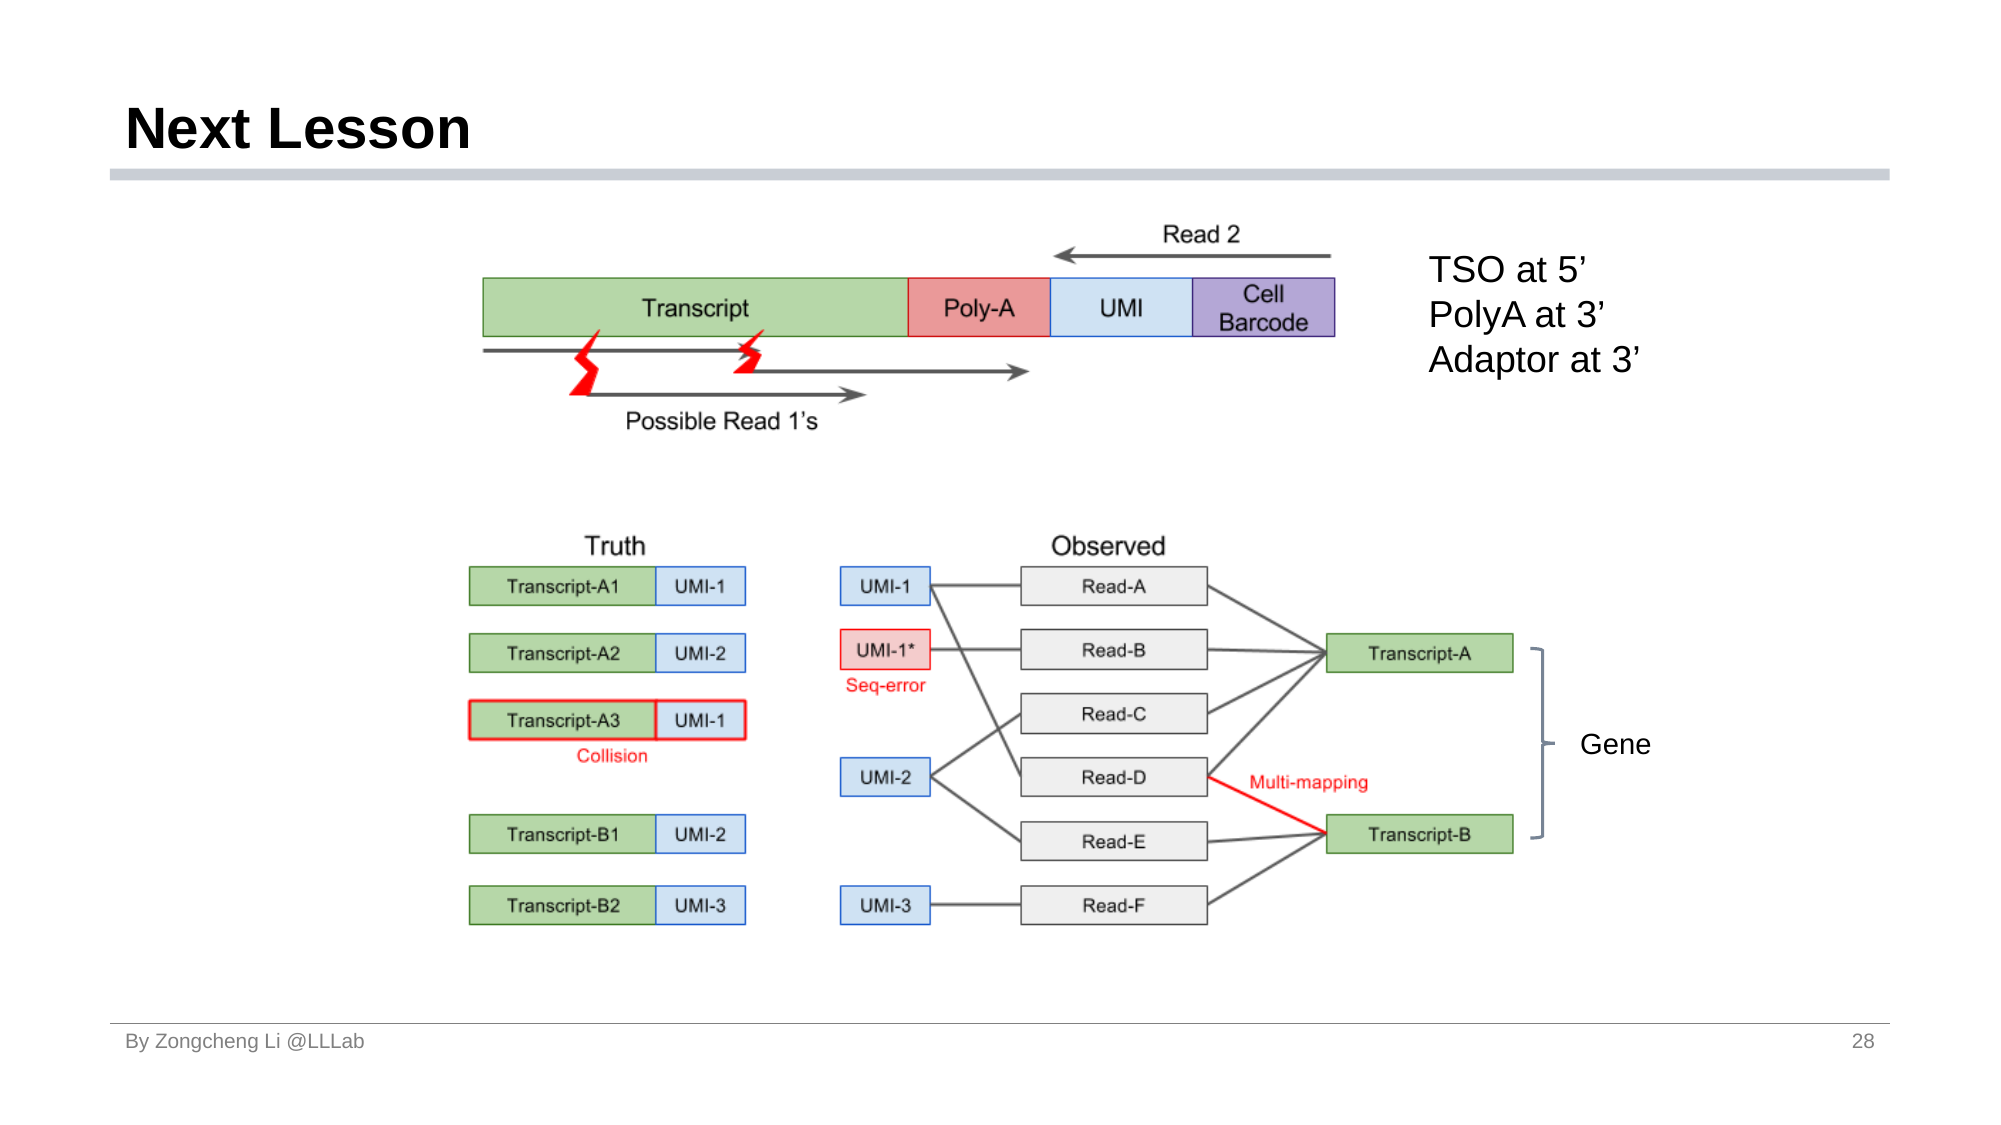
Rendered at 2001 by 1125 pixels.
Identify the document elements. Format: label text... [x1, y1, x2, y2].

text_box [461, 515, 1668, 971]
footer By Zongcheng Li @LLLab [109, 1023, 790, 1058]
text_box TSO at 5’ PolyA at 3’ Adaptor at 3’ [1413, 237, 1656, 387]
picture [461, 192, 1351, 463]
title Next Lesson [109, 0, 1890, 169]
slide_number 28 [1412, 1023, 1890, 1058]
